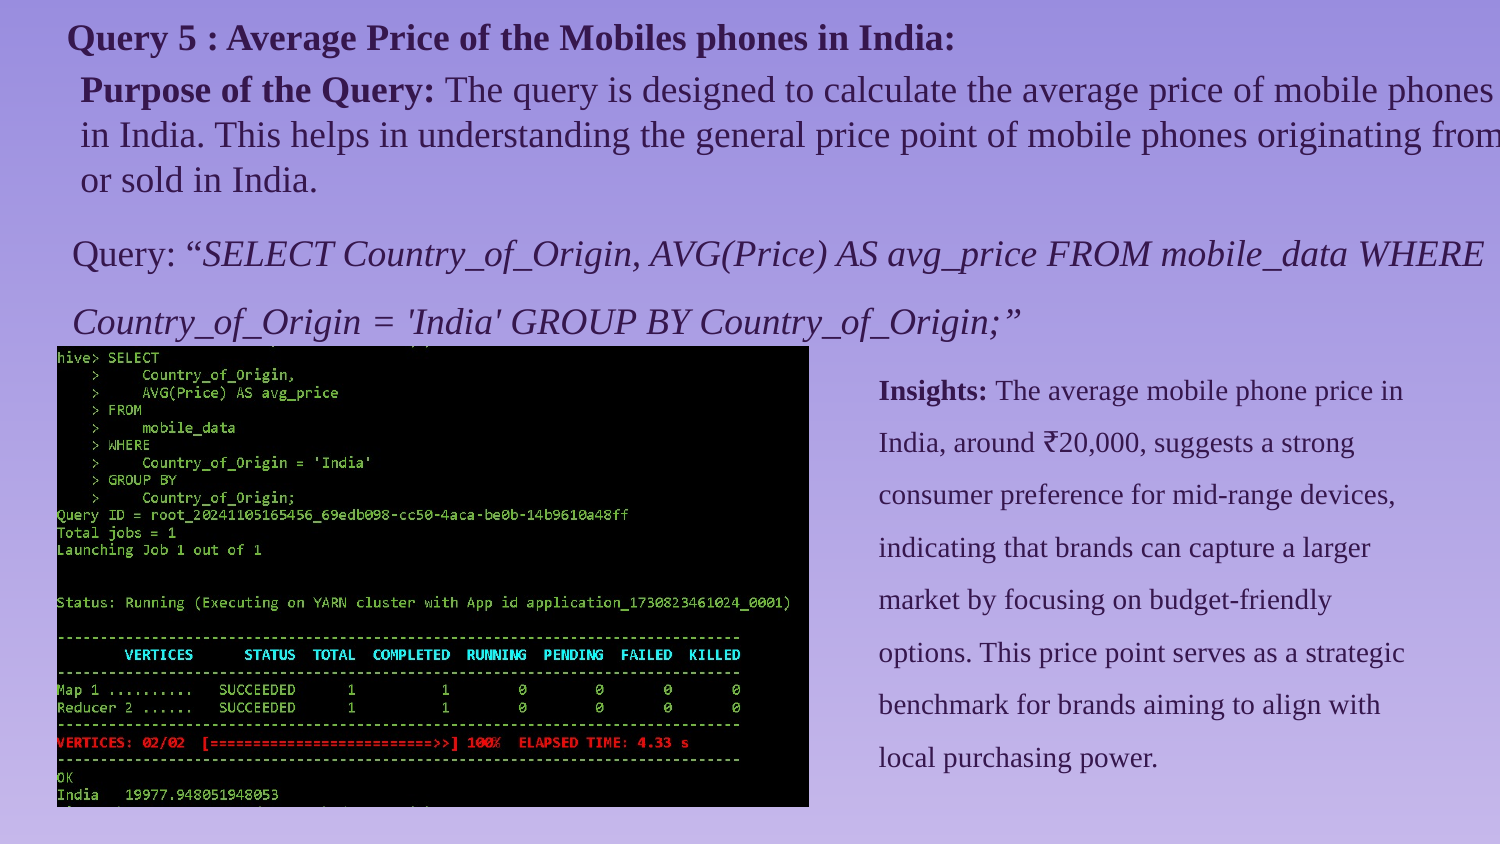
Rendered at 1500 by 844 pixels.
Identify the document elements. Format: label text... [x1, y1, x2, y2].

text_box Query: “SELECT Country_of_Origin, AVG(Price) AS avg_price FROM mobile_data WHERE Country_of_Origin = 'India' GROUP BY Country_of_Origin;” [57, 199, 1500, 350]
title Query 5 : Average Price of the Mobiles phones in India: [0, 13, 1052, 204]
text_box Insights: The average mobile phone price in India, around ₹20,000, suggests a strong consumer preference for mid-range devices, indicating that brands can capture a larger market by focusing on budget-friendly options. This price point serves as a strategic benchmark for brands aiming to align with local purchasing power. [863, 346, 1443, 781]
text_box Purpose of the Query: The query is designed to calculate the average price of mobile phones in India. This helps in understanding the general price point of mobile phones originating from or sold in India. [65, 57, 1500, 199]
picture [57, 346, 809, 807]
